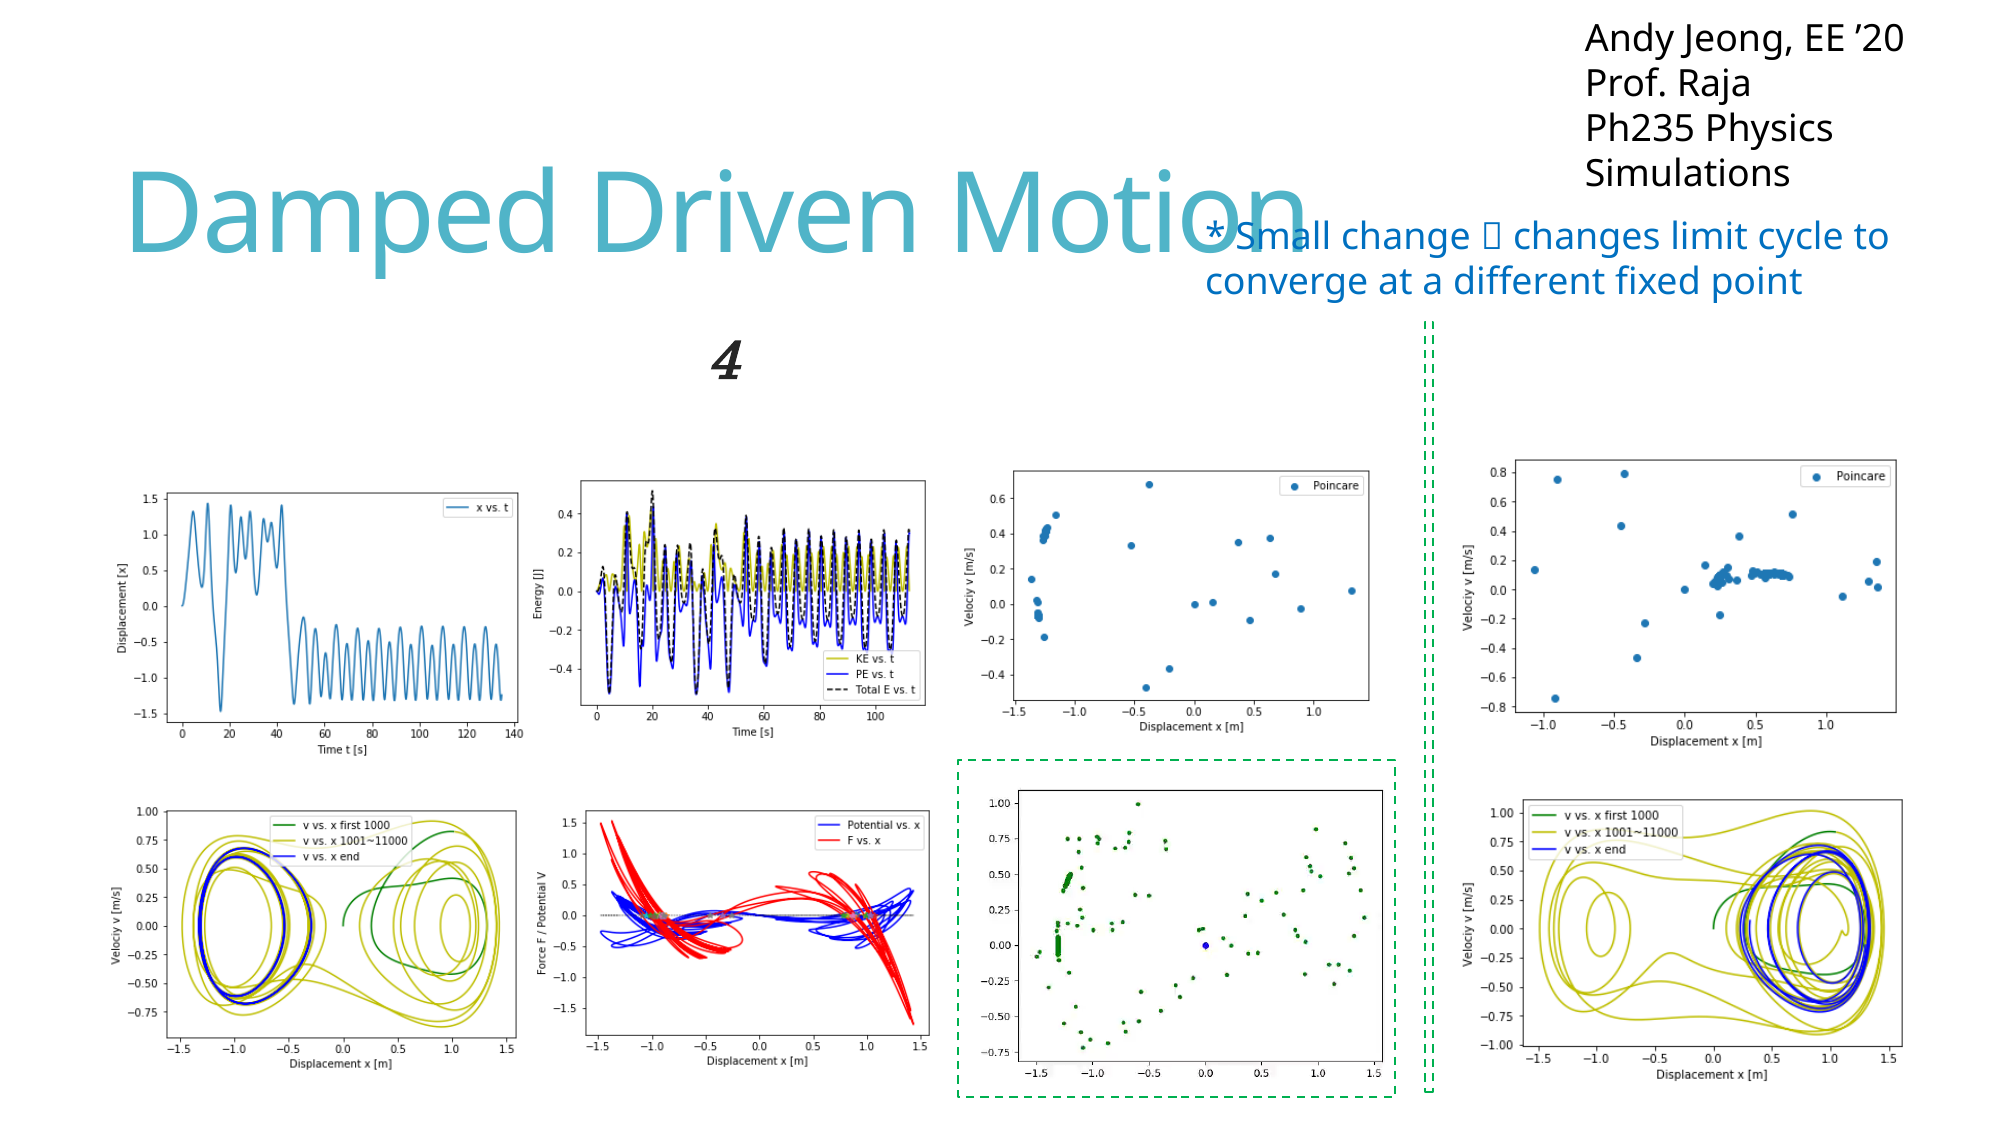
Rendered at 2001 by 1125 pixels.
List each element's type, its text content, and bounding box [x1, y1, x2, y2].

picture [1456, 448, 1908, 756]
text_box * Small change  changes limit cycle to converge at a different fixed point [1190, 204, 1938, 310]
picture [104, 799, 526, 1077]
picture [1451, 788, 1913, 1089]
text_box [958, 746, 1430, 1101]
title Damped Driven Motion [107, 81, 1875, 354]
text_box [1424, 321, 1434, 1093]
picture [530, 799, 940, 1074]
picture [958, 459, 1379, 740]
picture [110, 470, 935, 763]
text_box Andy Jeong, EE ’20 Prof. Raja Ph235 Physics Simulations [1569, 6, 2000, 201]
